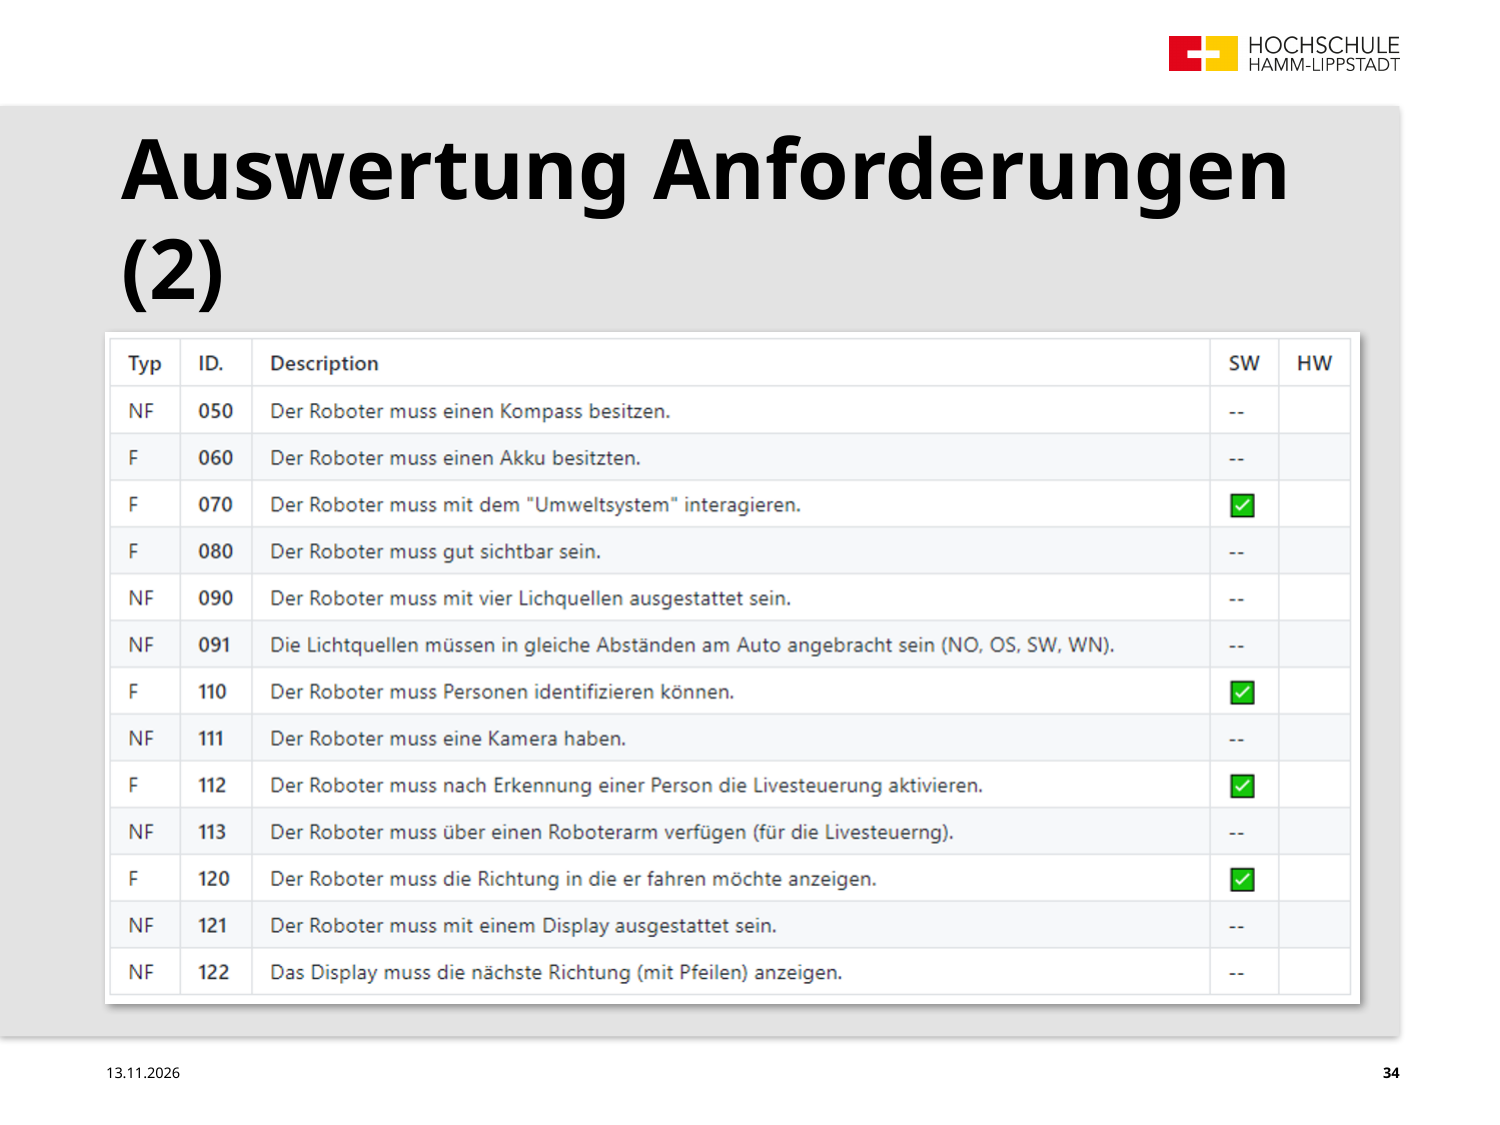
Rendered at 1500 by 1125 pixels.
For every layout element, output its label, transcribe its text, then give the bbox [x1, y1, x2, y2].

title Auswertung Anforderungen (2) [106, 122, 1366, 310]
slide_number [106, 1065, 457, 1084]
picture [1169, 36, 1400, 71]
picture [105, 332, 1361, 1004]
slide_number 34 [1049, 1065, 1400, 1084]
